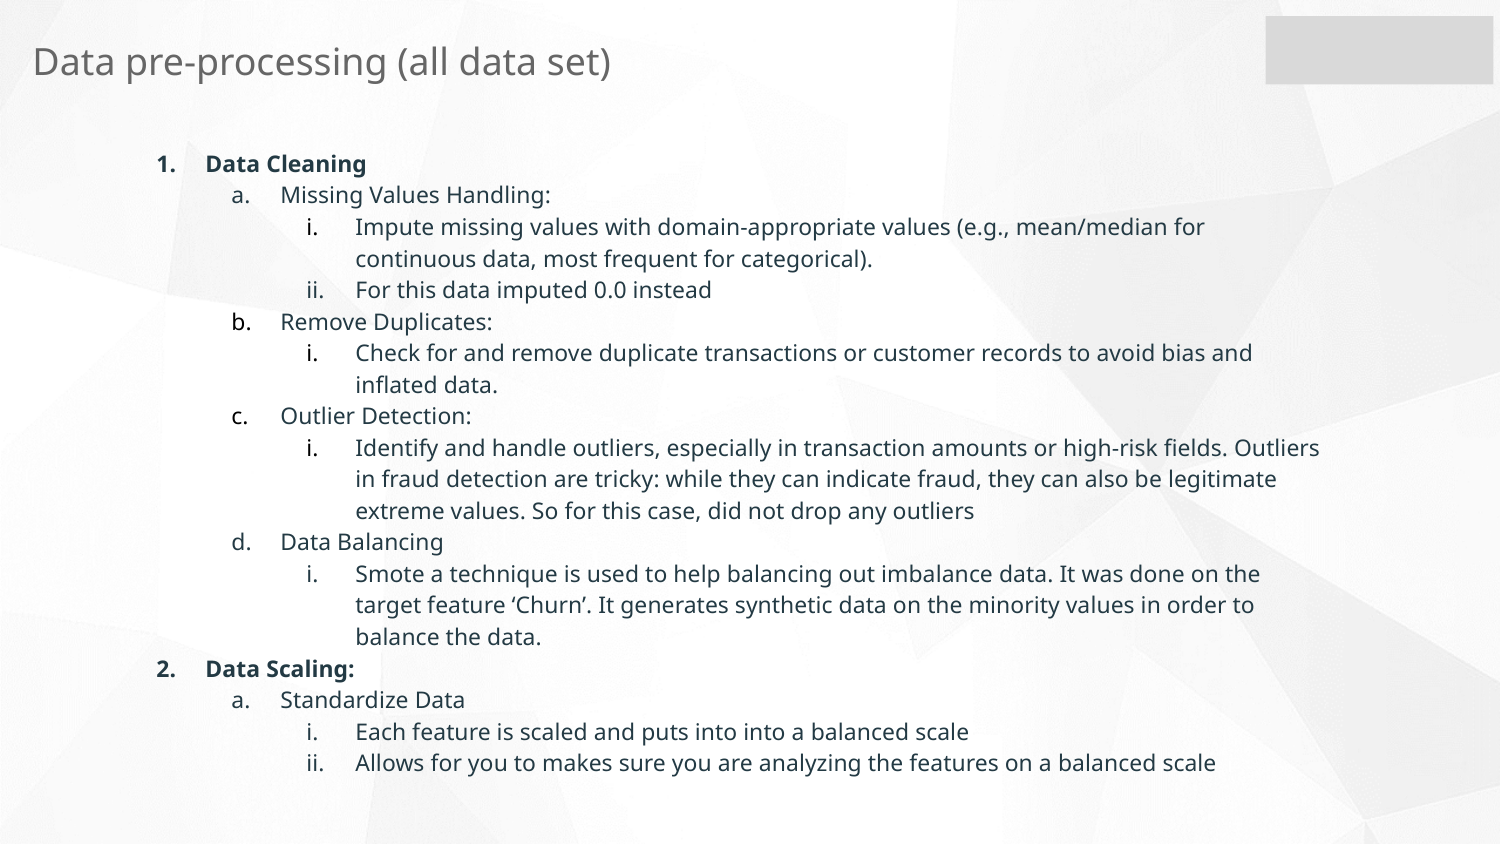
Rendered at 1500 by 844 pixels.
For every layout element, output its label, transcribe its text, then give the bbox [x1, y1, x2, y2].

text_box Data pre-processing (all data set) [17, 22, 940, 98]
list Data Cleaning Missing Values Handling: Impute missing values with domain-appropriate values (e.g., mean/median for continuous data, most frequent for categorical). For this data imputed 0.0 instead Remove Duplicates: Check for and remove duplicate transactions or customer records to avoid bias and inflated data. Outlier Detection: Identify and handle outliers, especially in transaction amounts or high-risk fields. Outliers in fraud detection are tricky: while they can indicate fraud, they can also be legitimate extreme values. So for this case, did not drop any outliers Data Balancing Smote a technique is used to help balancing out imbalance data. It was done on the target feature ‘Churn’. It generates synthetic data on the minority values in order to balance the data. Data Scaling: Standardize Data Each feature is scaled and puts into into a balanced scale Allows for you to makes sure you are analyzing the features on a balanced scale [115, 130, 1347, 761]
picture [0, 0, 1500, 844]
text_box [1263, 14, 1495, 86]
